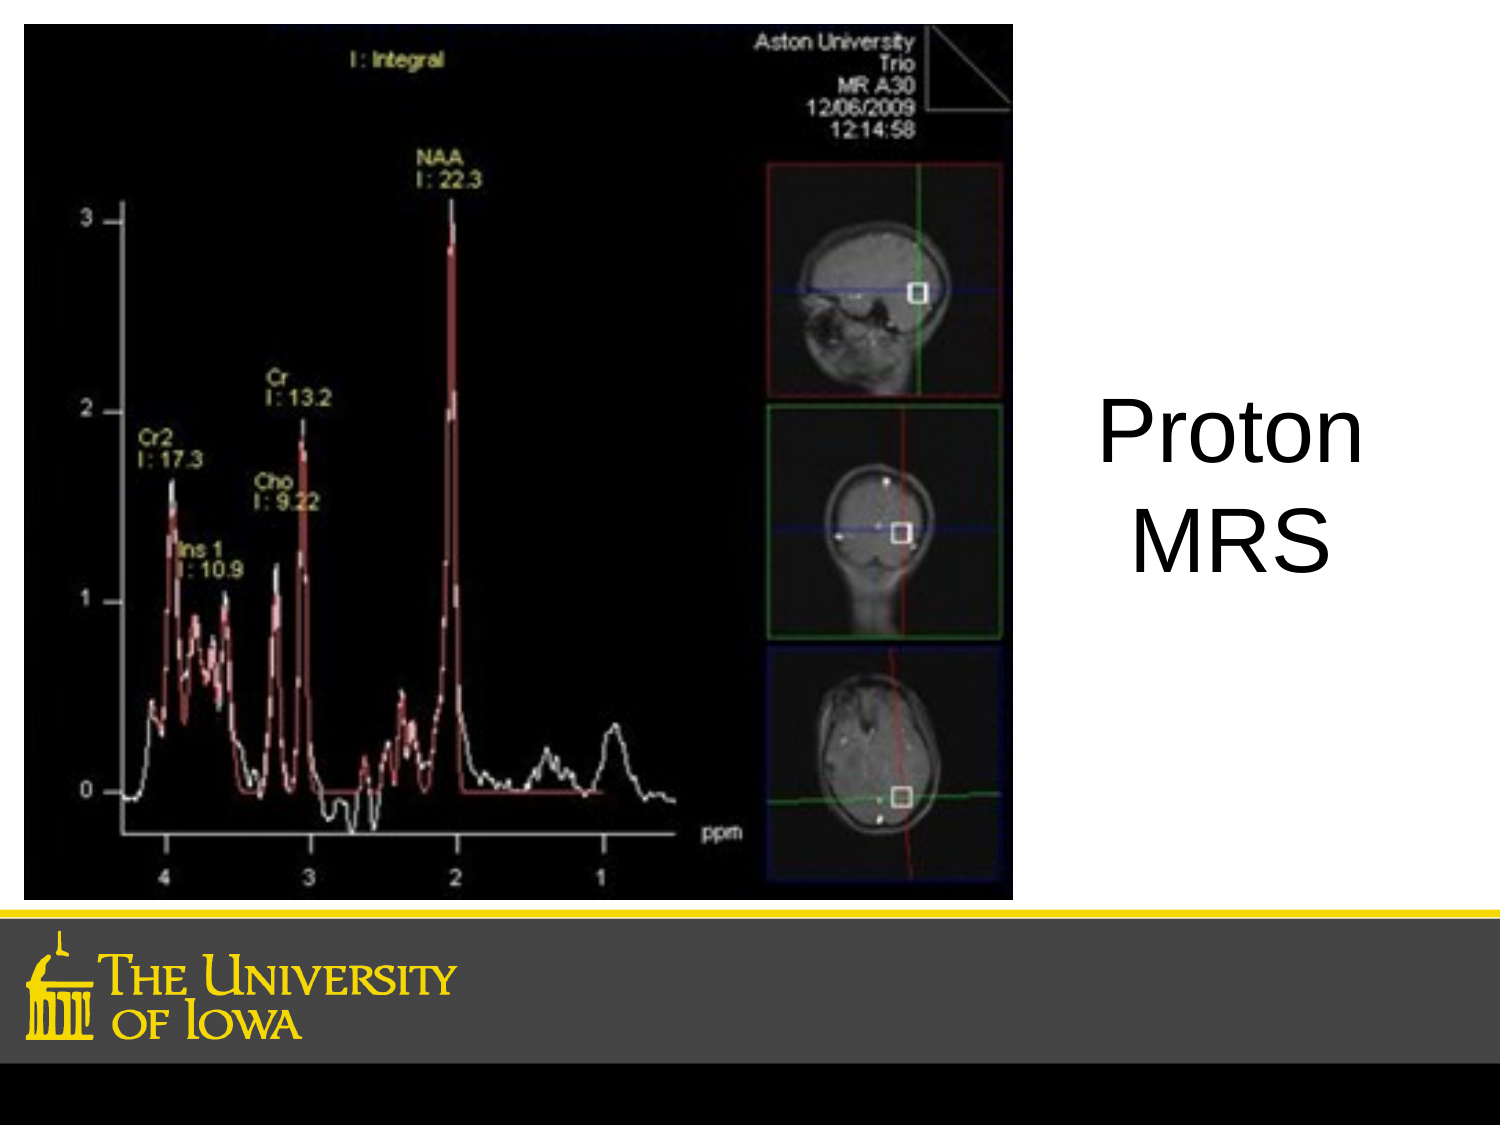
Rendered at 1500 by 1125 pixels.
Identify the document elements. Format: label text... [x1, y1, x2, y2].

picture [0, 0, 1500, 1125]
title Proton MRS [1017, 387, 1463, 575]
